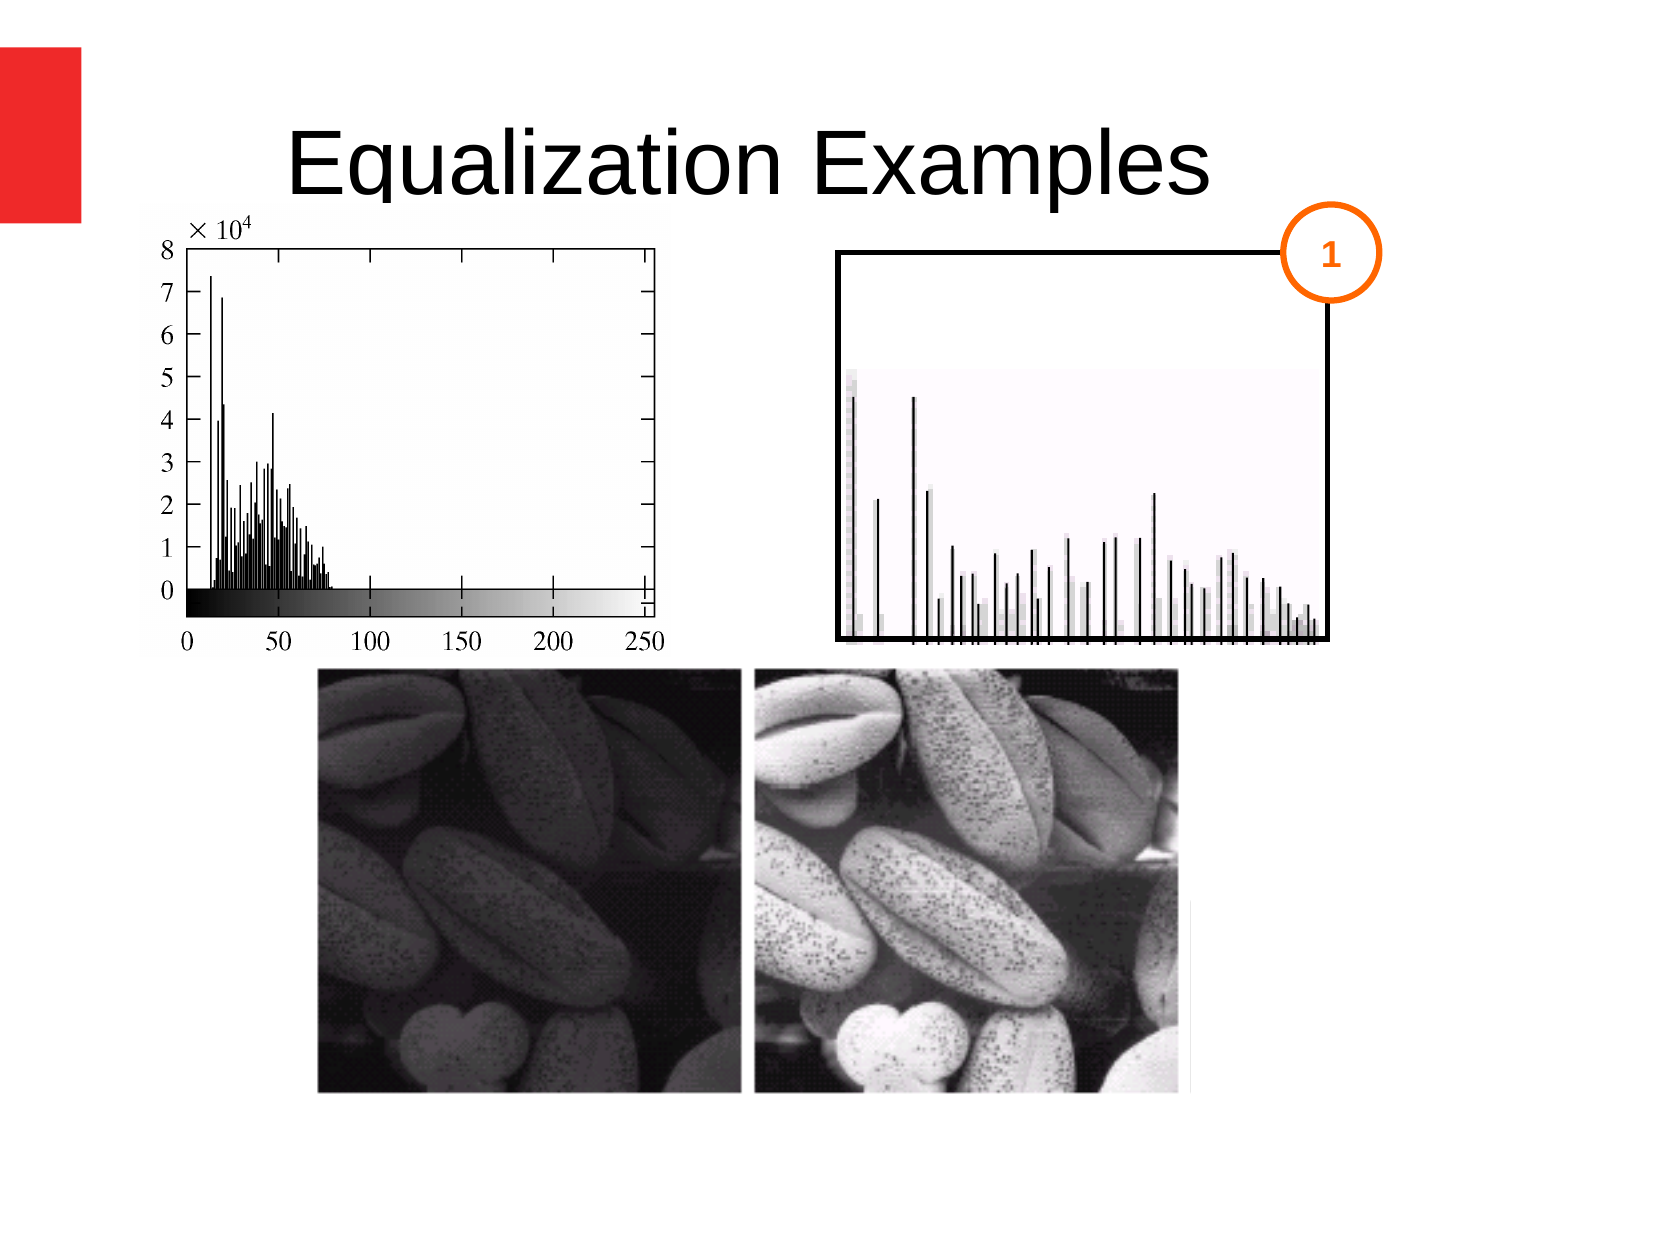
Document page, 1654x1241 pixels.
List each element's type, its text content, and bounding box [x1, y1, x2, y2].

picture [308, 659, 1191, 1098]
picture [139, 203, 671, 657]
text_box 1 [1288, 204, 1380, 289]
text_box [119, 226, 1469, 1133]
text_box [824, 231, 1358, 781]
text_box Equalization Examples [74, 55, 1425, 261]
